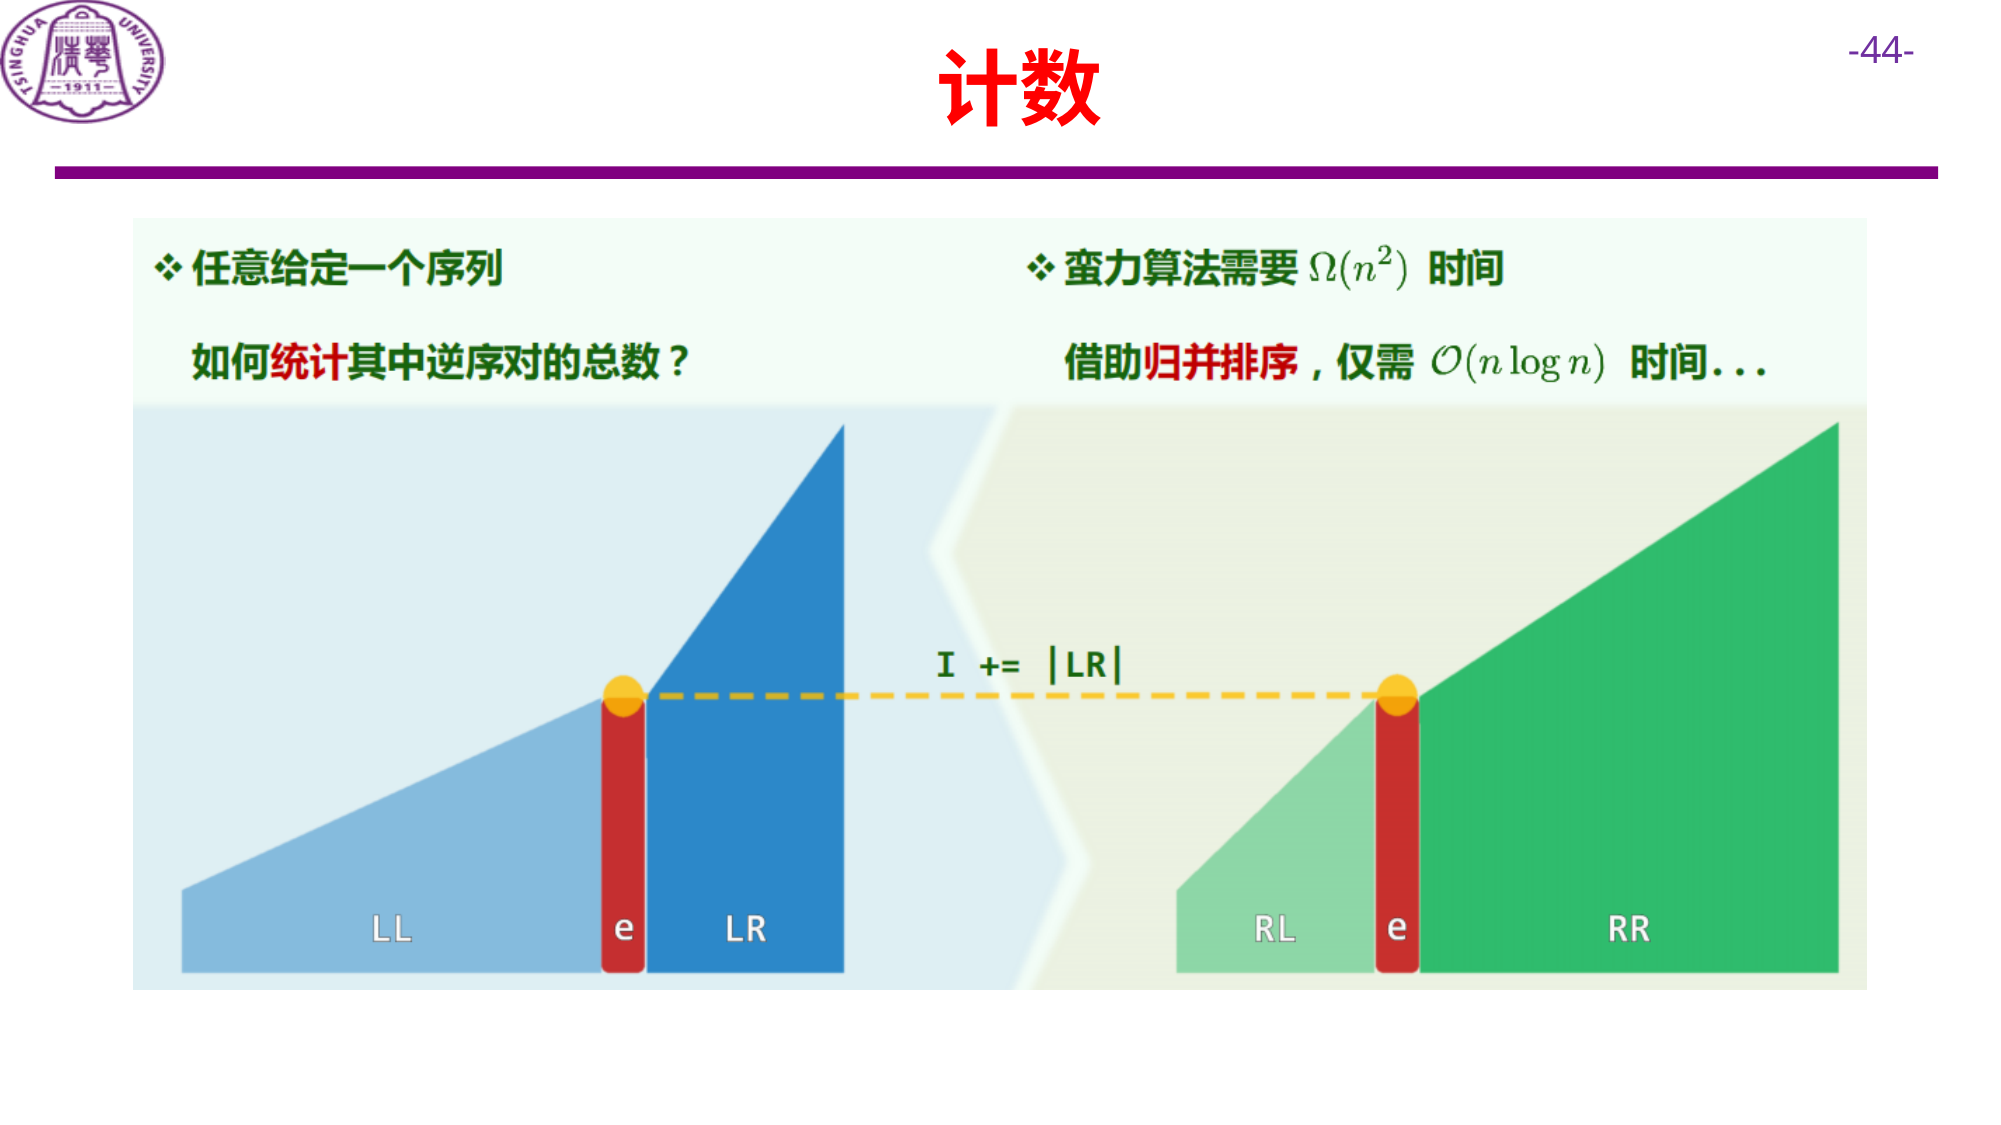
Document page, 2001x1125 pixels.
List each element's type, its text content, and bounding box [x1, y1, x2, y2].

title 计数 [188, 10, 1851, 162]
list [133, 218, 1868, 990]
picture [0, 0, 166, 124]
